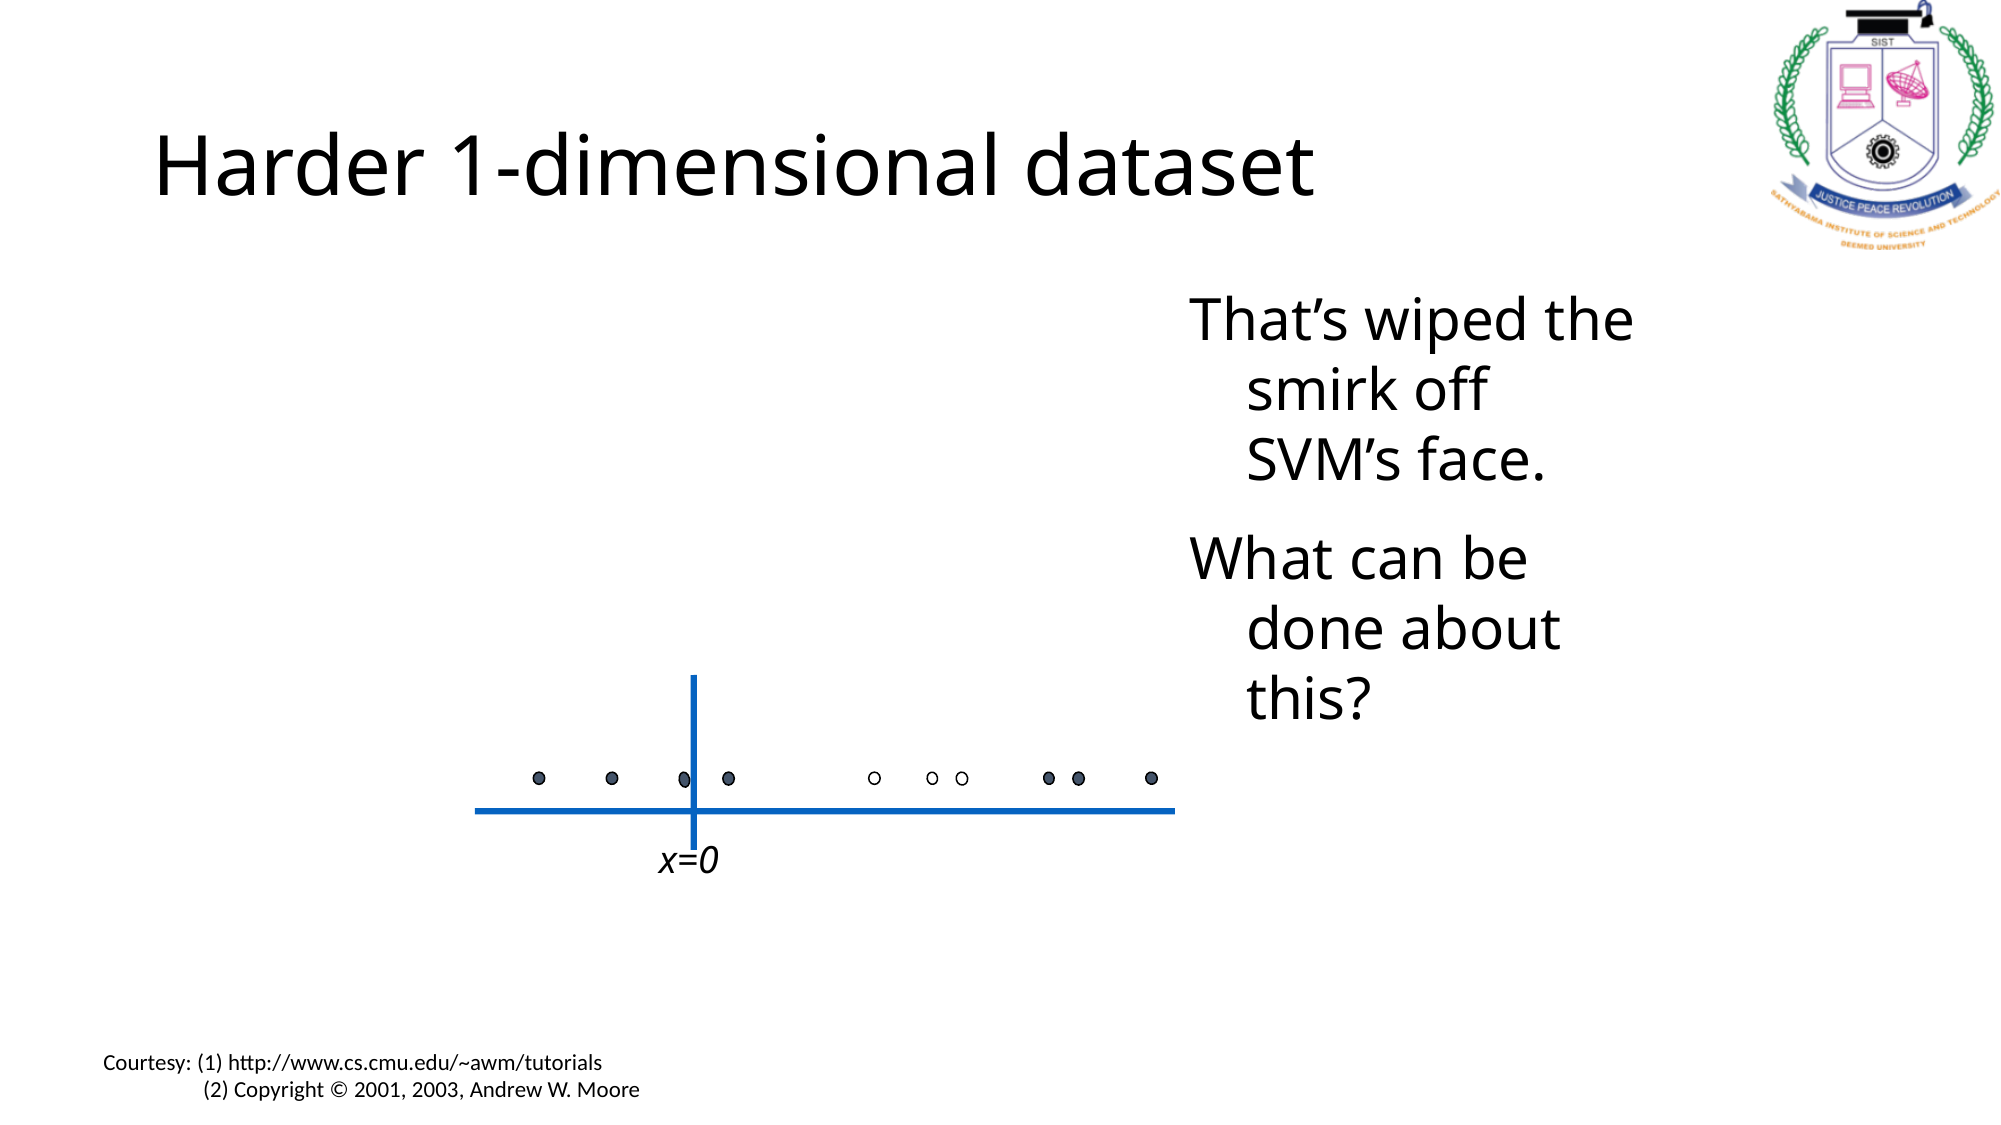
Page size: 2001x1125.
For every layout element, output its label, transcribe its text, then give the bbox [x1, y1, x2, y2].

text_box [927, 772, 938, 785]
text_box [1043, 772, 1055, 785]
text_box Courtesy: (1) http://www.cs.cmu.edu/~awm/tutorials (2) Copyright © 2001, 2003, Andrew W. Moore [88, 1039, 666, 1110]
text_box x=0 [643, 828, 793, 889]
picture [1771, 0, 2000, 250]
text_box [1072, 772, 1085, 786]
text_box [956, 772, 968, 785]
text_box [679, 772, 690, 788]
text_box [533, 772, 545, 785]
text_box [868, 772, 881, 785]
text_box [606, 772, 618, 785]
title Harder 1-dimensional dataset [137, 59, 1863, 278]
text_box [722, 772, 735, 786]
text_box That’s wiped the smirk off SVM’s face. What can be done about this? [1175, 274, 1663, 739]
text_box [1145, 772, 1158, 785]
